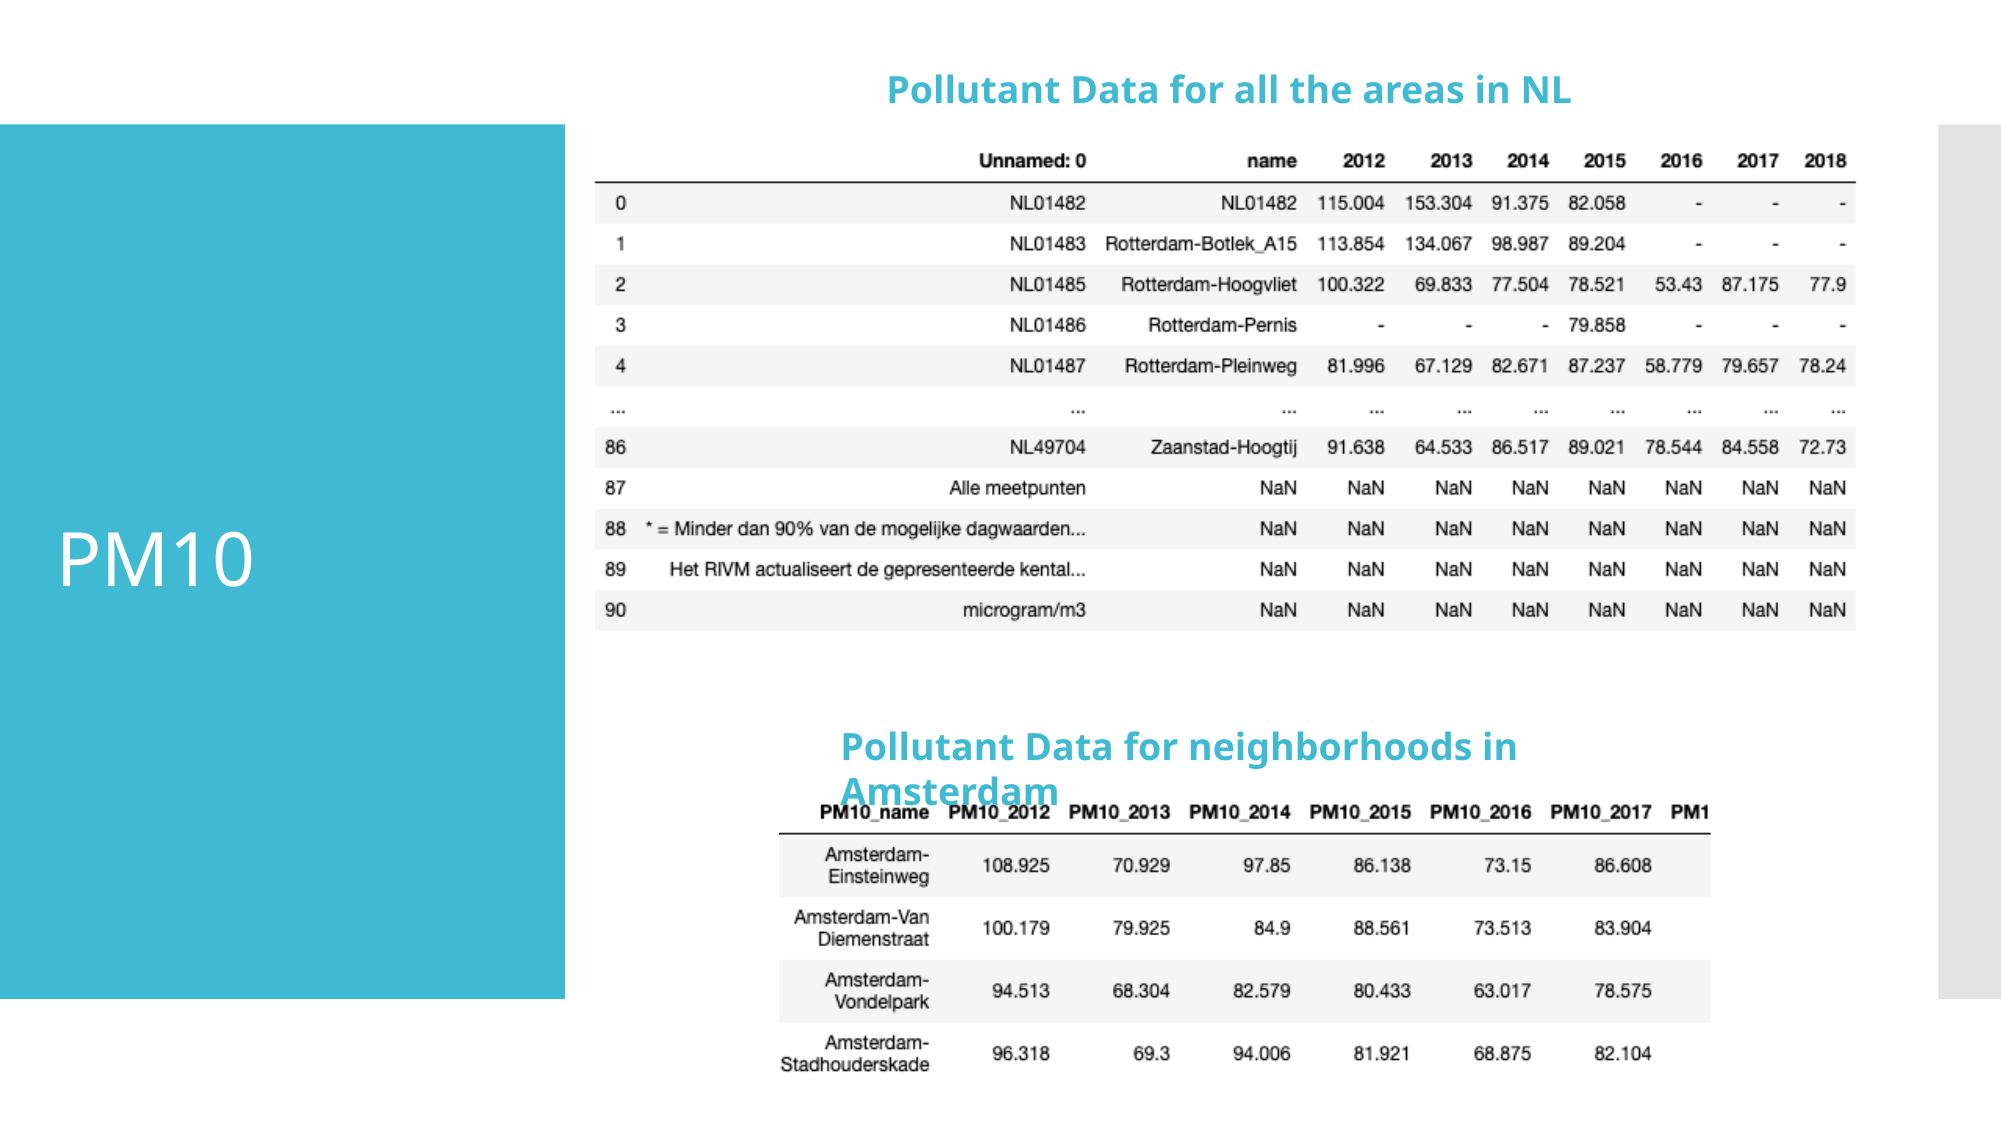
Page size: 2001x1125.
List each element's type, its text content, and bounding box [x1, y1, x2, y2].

text_box Pollutant Data for neighborhoods in Amsterdam [825, 715, 1679, 792]
title PM10 [41, 184, 526, 940]
text_box Pollutant Data for all the areas in NL [871, 58, 1725, 118]
picture [779, 794, 1726, 1084]
picture [589, 127, 1875, 643]
